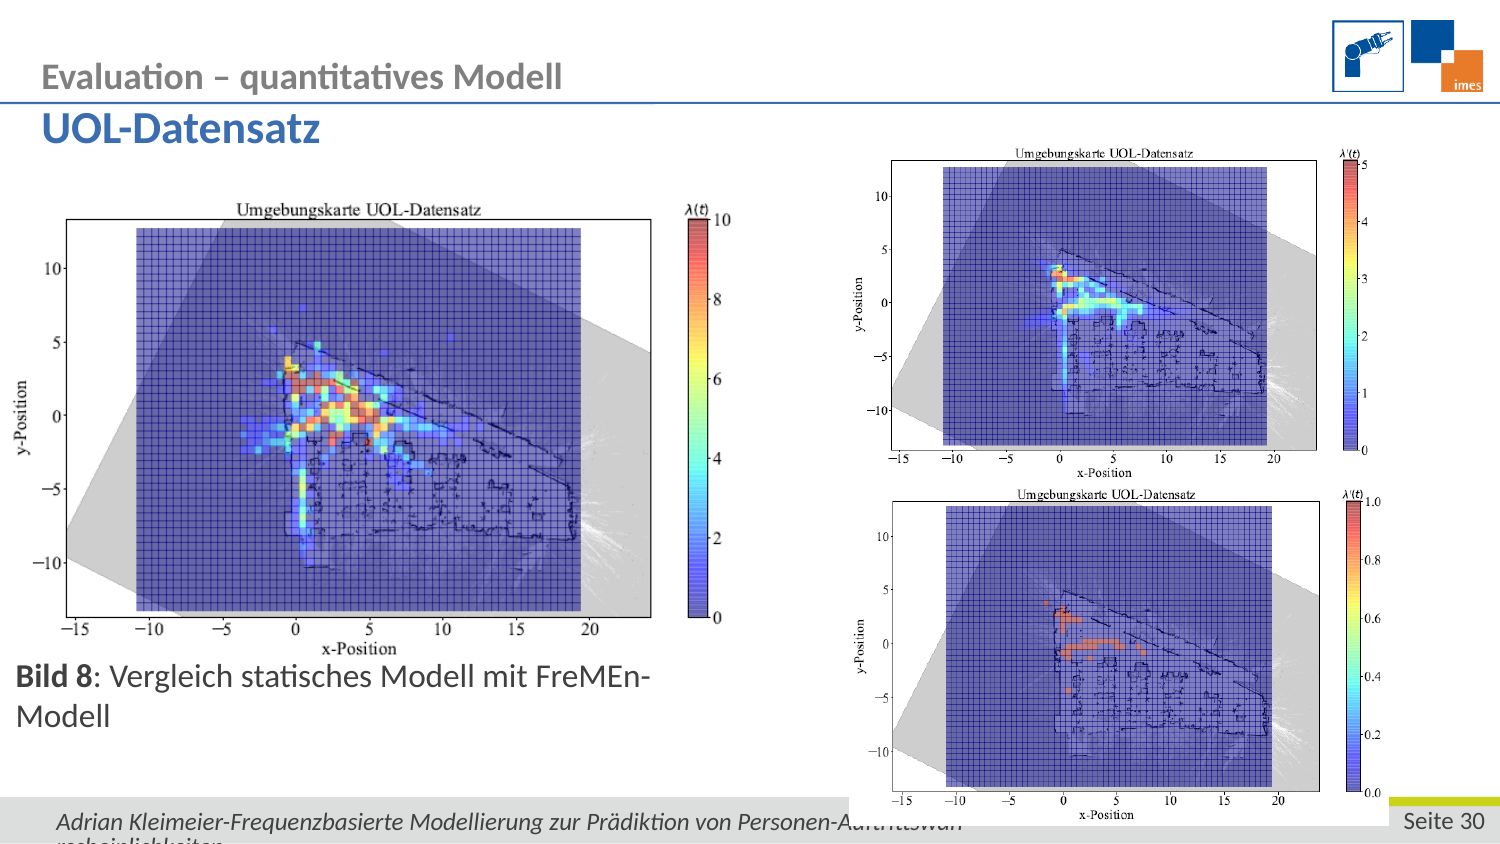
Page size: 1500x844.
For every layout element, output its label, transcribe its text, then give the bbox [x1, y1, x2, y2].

picture [846, 134, 1376, 484]
picture [0, 193, 739, 668]
text_box Bild 8: Vergleich statisches Modell mit FreMEn-Modell [0, 675, 711, 742]
picture [1411, 20, 1483, 92]
title UOL-Datensatz [41, 103, 1223, 162]
picture [848, 485, 1389, 826]
list Evaluation – quantitatives Modell [41, 43, 1223, 103]
footer Adrian Kleimeier-Frequenzbasierte Modellierung zur Prädiktion von Personen-Auftrittswahrscheinlichkeiten [41, 796, 988, 844]
picture [1332, 20, 1404, 92]
